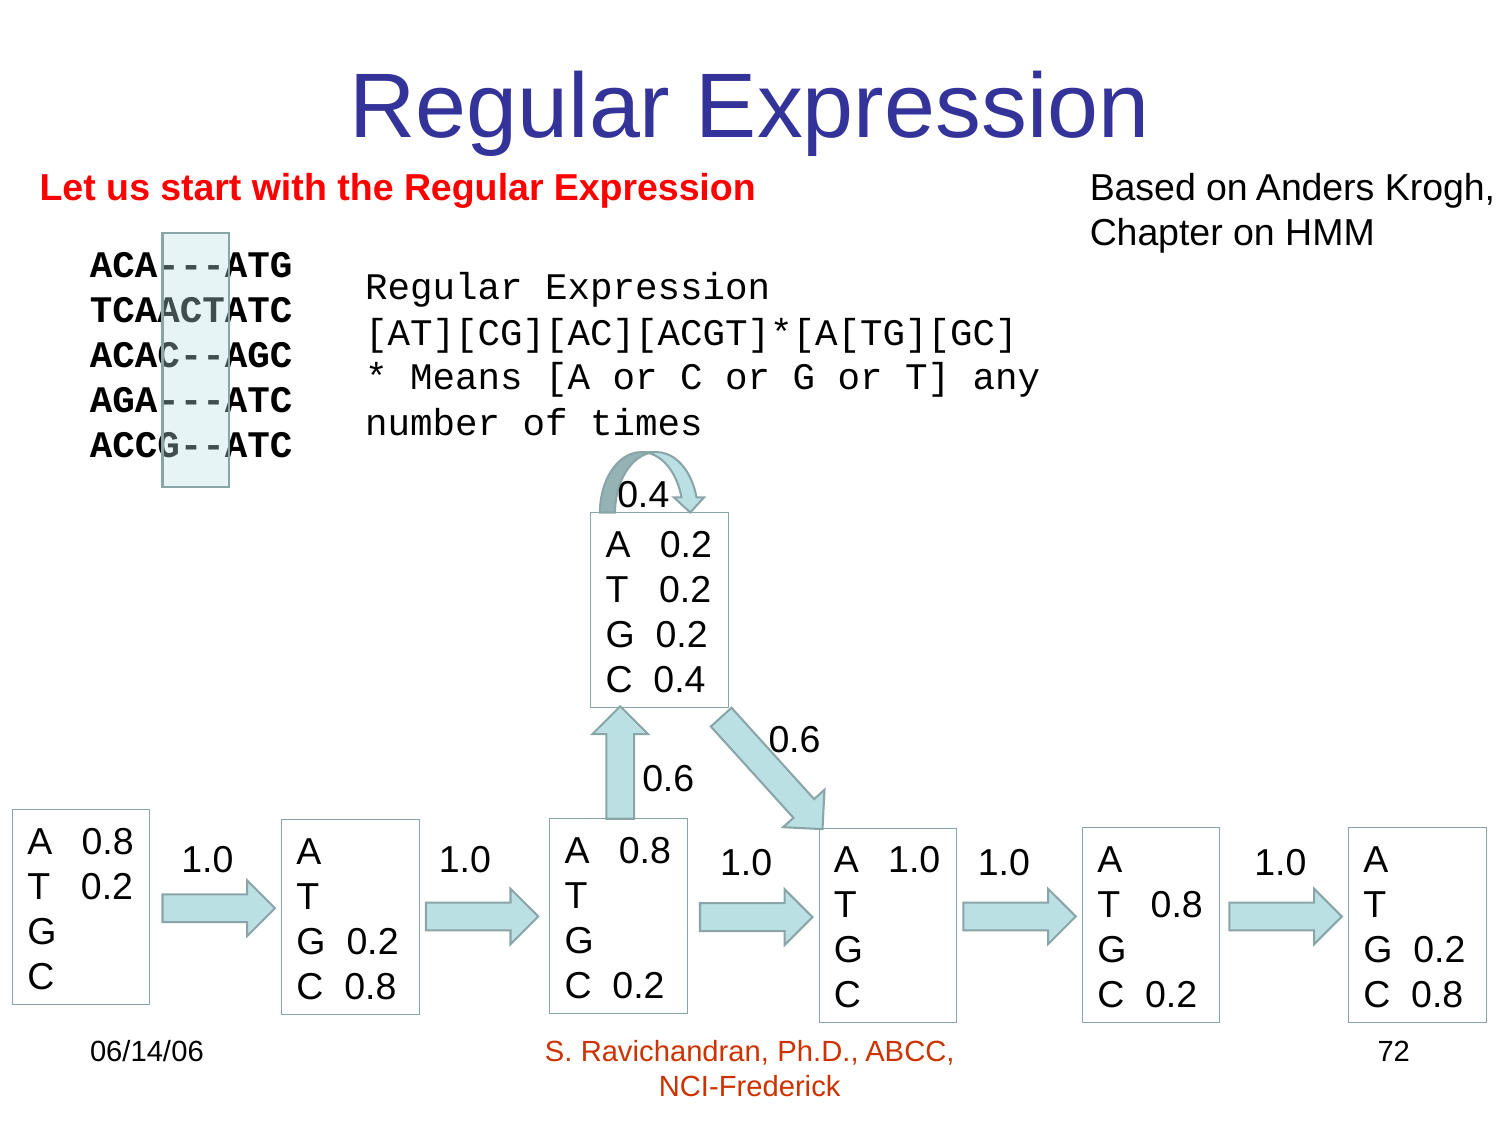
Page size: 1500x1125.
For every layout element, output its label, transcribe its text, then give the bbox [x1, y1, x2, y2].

text_box Based on Anders Krogh, Chapter on HMM [1074, 155, 1500, 260]
title Regular Expression [75, 6, 1425, 195]
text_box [74, 232, 346, 451]
text_box Regular Expression [AT][CG][AC][ACGT]*[A[TG][GC] * Means [A or C or G or T] any number of times [350, 255, 1101, 450]
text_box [12, 451, 1487, 1026]
slide_number 72 [1074, 1026, 1425, 1103]
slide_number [75, 1026, 425, 1103]
text_box Let us start with the Regular Expression [24, 155, 797, 215]
footer S. Ravichandran, Ph.D., ABCC, NCI-Frederick [512, 1026, 988, 1103]
